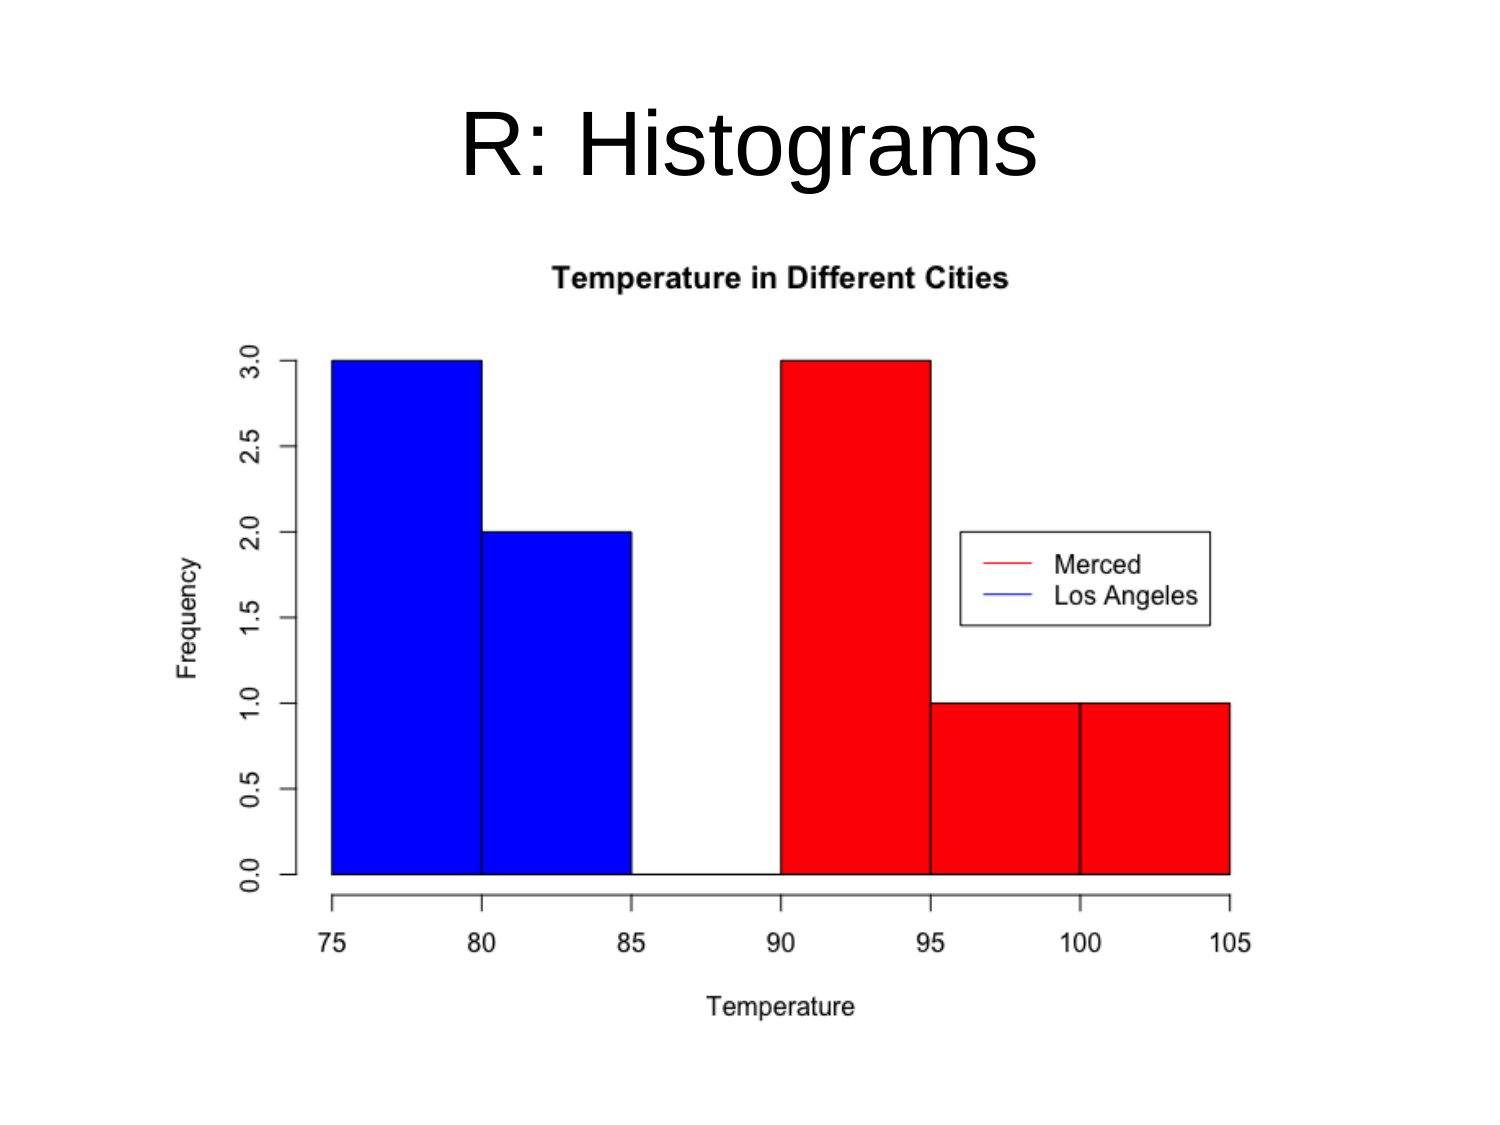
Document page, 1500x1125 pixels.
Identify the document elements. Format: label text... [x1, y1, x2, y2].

picture [168, 212, 1332, 1056]
title R: Histograms [75, 45, 1425, 233]
